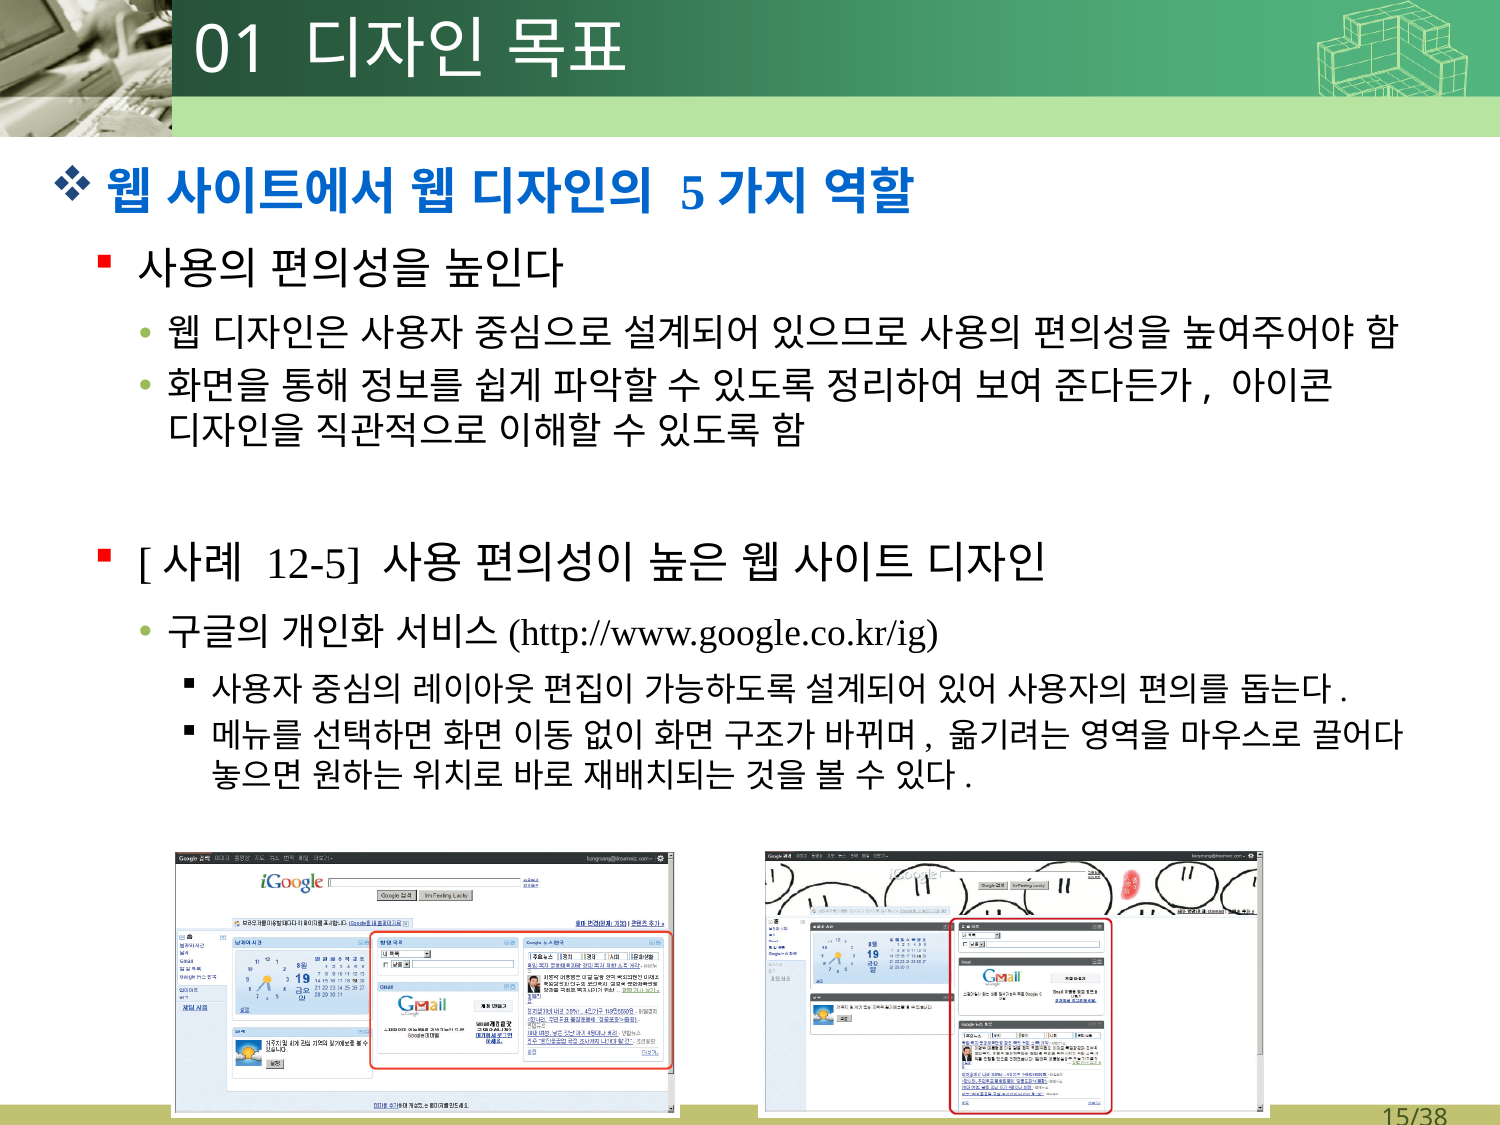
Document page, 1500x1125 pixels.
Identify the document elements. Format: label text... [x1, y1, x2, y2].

title 01 디자인 목표 [178, 9, 1459, 82]
picture [171, 848, 680, 1119]
picture [0, 0, 1500, 151]
list 웹 사이트에서 웹 디자인의 5가지 역할 사용의 편의성을 높인다 웹 디자인은 사용자 중심으로 설계되어 있으므로 사용의 편의성을 높여주어야 함 화면을 통해 정보를 쉽게 파악할 수 있도록 정리하여 보여 준다든가, 아이콘 디자인을 직관적으로 이해할 수 있도록 함 [사례 12-5] 사용 편의성이 높은 웹 사이트 디자인 구글의 개인화 서비스(http://www.google.co.kr/ig) 사용자 중심의 레이아웃 편집이 가능하도록 설계되어 있어 사용자의 편의를 돕는다. 메뉴를 선택하면 화면 이동 없이 화면 구조가 바뀌며, 옮기려는 영역을 마우스로 끌어다 놓으면 원하는 위치로 바로 재배치되는 것을 볼 수 있다. [35, 152, 1465, 1079]
picture [758, 845, 1270, 1118]
